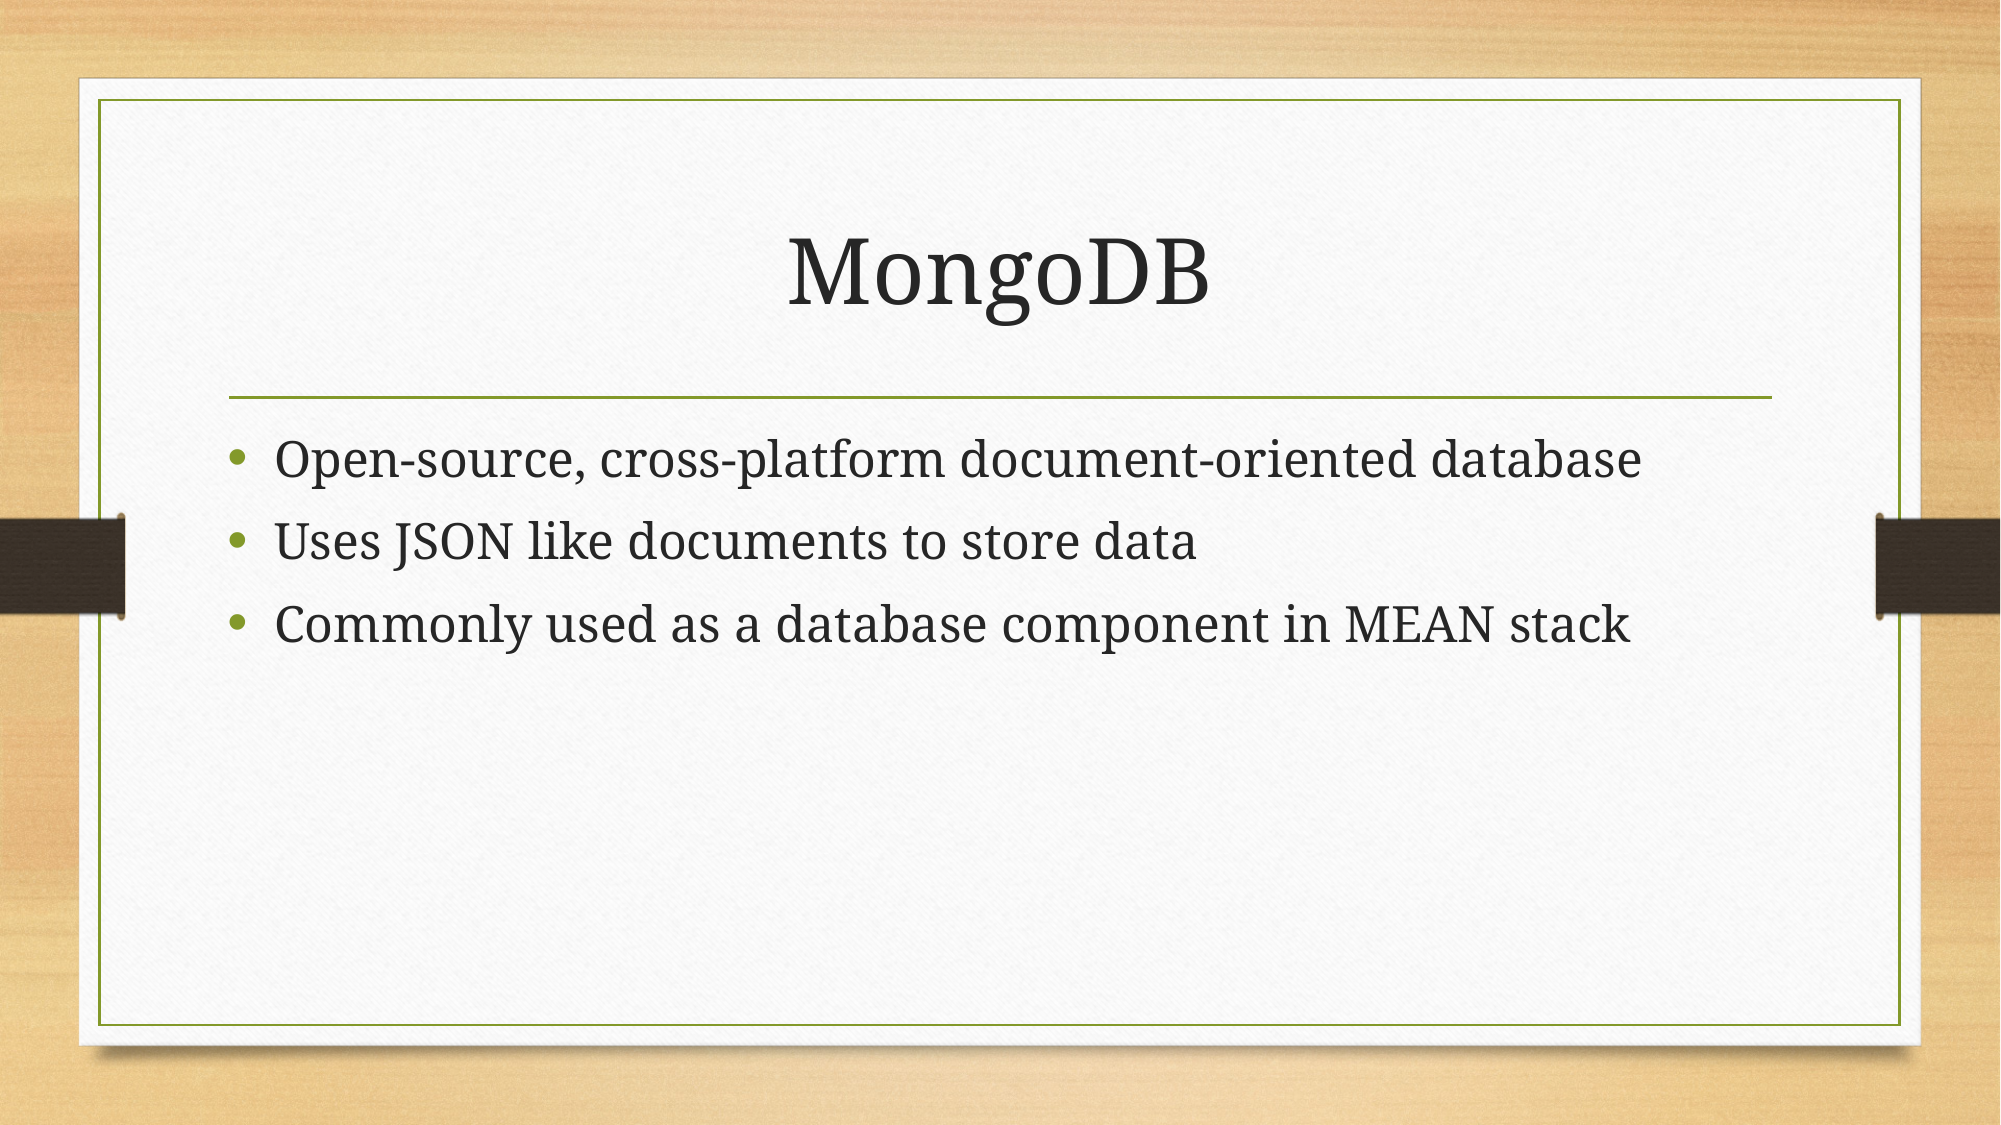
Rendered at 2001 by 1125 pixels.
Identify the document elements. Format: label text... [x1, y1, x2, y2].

picture [0, 0, 2001, 1125]
title MongoDB [212, 161, 1788, 375]
list Open-source, cross-platform document-oriented database Uses JSON like documents to store data Commonly used as a database component in MEAN stack [212, 419, 1788, 964]
